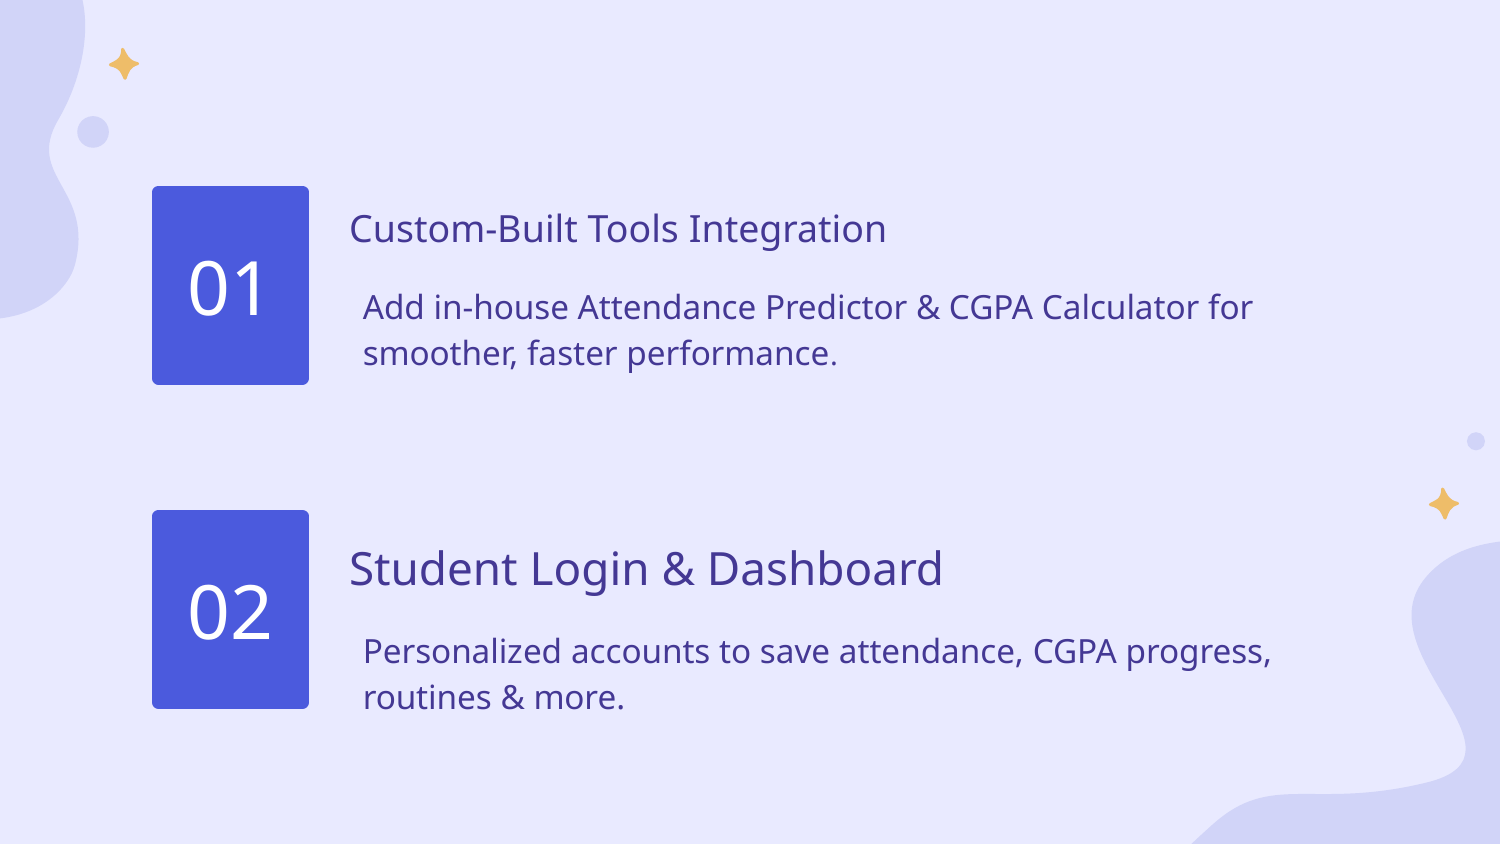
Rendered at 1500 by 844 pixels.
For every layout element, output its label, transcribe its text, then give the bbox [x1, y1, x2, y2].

title 02 [152, 510, 309, 709]
subtitle Custom-Built Tools Integration [334, 115, 1127, 266]
title 01 [152, 186, 309, 385]
subtitle Student Login & Dashboard [334, 459, 1214, 610]
subtitle Add in-house Attendance Predictor & CGPA Calculator for smoother, faster performance. [347, 265, 1322, 372]
subtitle Personalized accounts to save attendance, CGPA progress, routines & more. [347, 609, 1293, 716]
